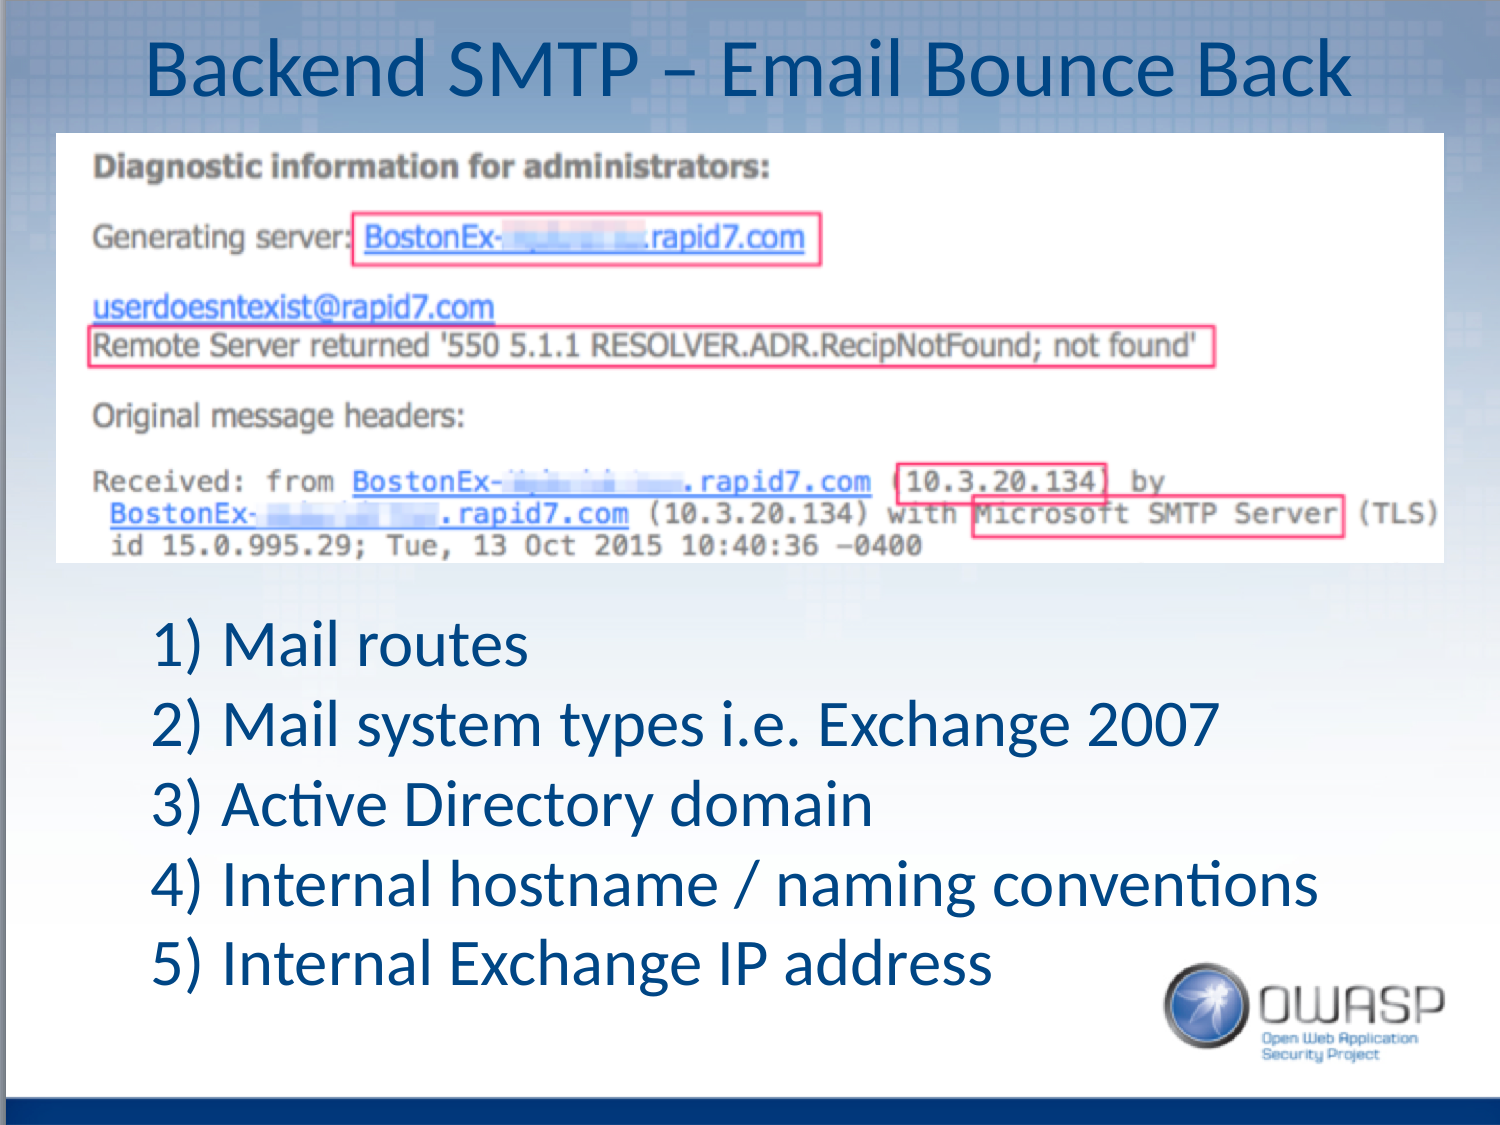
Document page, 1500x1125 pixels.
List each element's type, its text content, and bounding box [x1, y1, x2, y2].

picture [0, 133, 1500, 1125]
text_box Backend SMTP – Email Bounce Back [0, 0, 1500, 157]
text_box Mail routes Mail system types i.e. Exchange 2007 Active Directory domain Internal hostname / naming conventions Internal Exchange IP address [135, 592, 1336, 1052]
